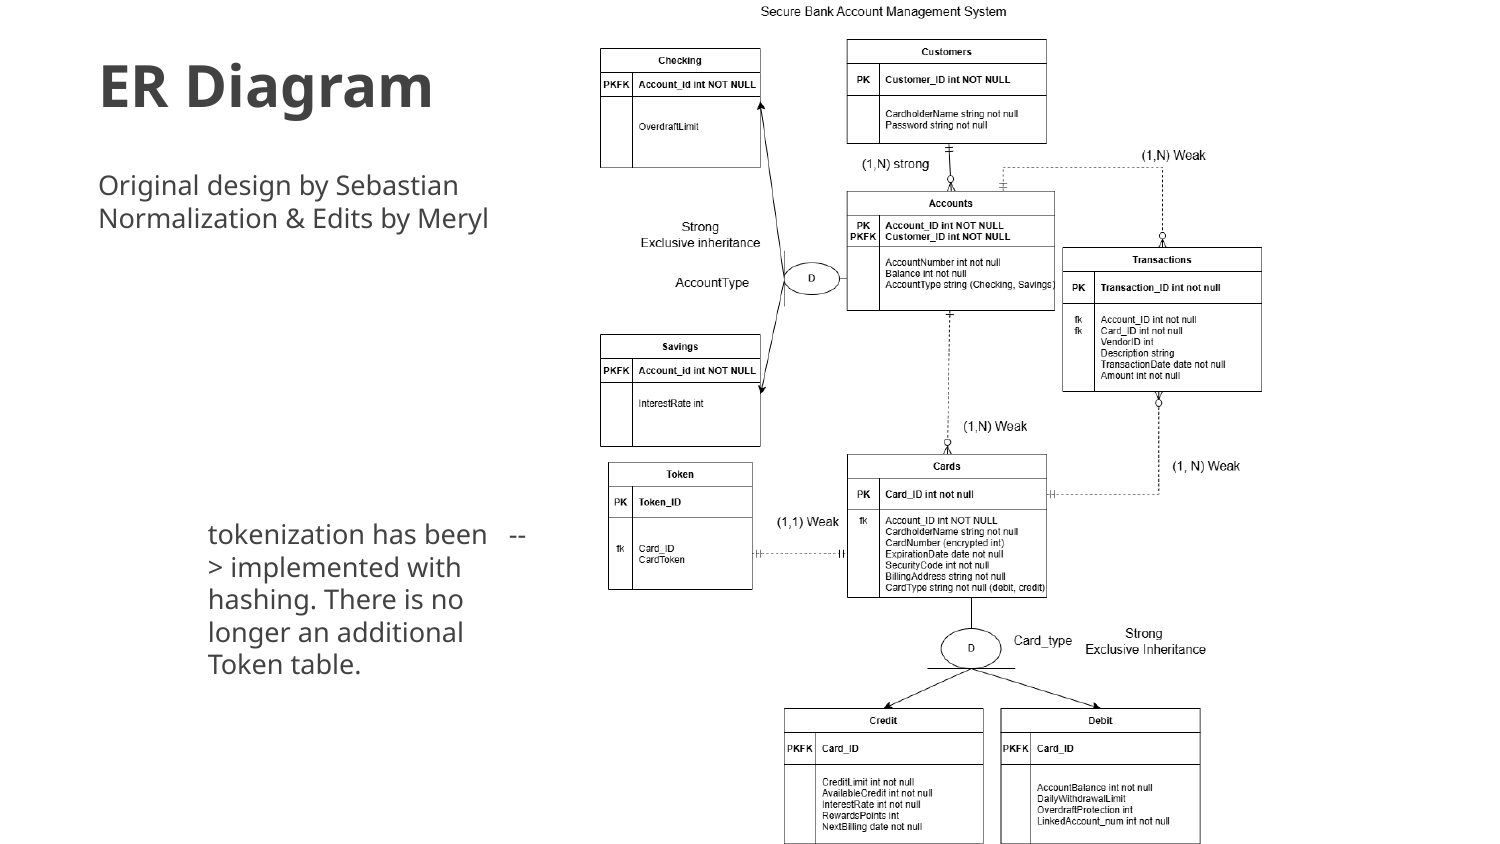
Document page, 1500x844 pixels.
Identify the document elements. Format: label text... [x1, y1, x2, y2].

text_box ER Diagram [83, 33, 590, 135]
text_box Original design by Sebastian Normalization & Edits by Meryl [83, 153, 594, 639]
picture [599, 0, 1262, 844]
text_box tokenization has been --> implemented with hashing. There is no longer an additional Token table. [192, 502, 554, 687]
